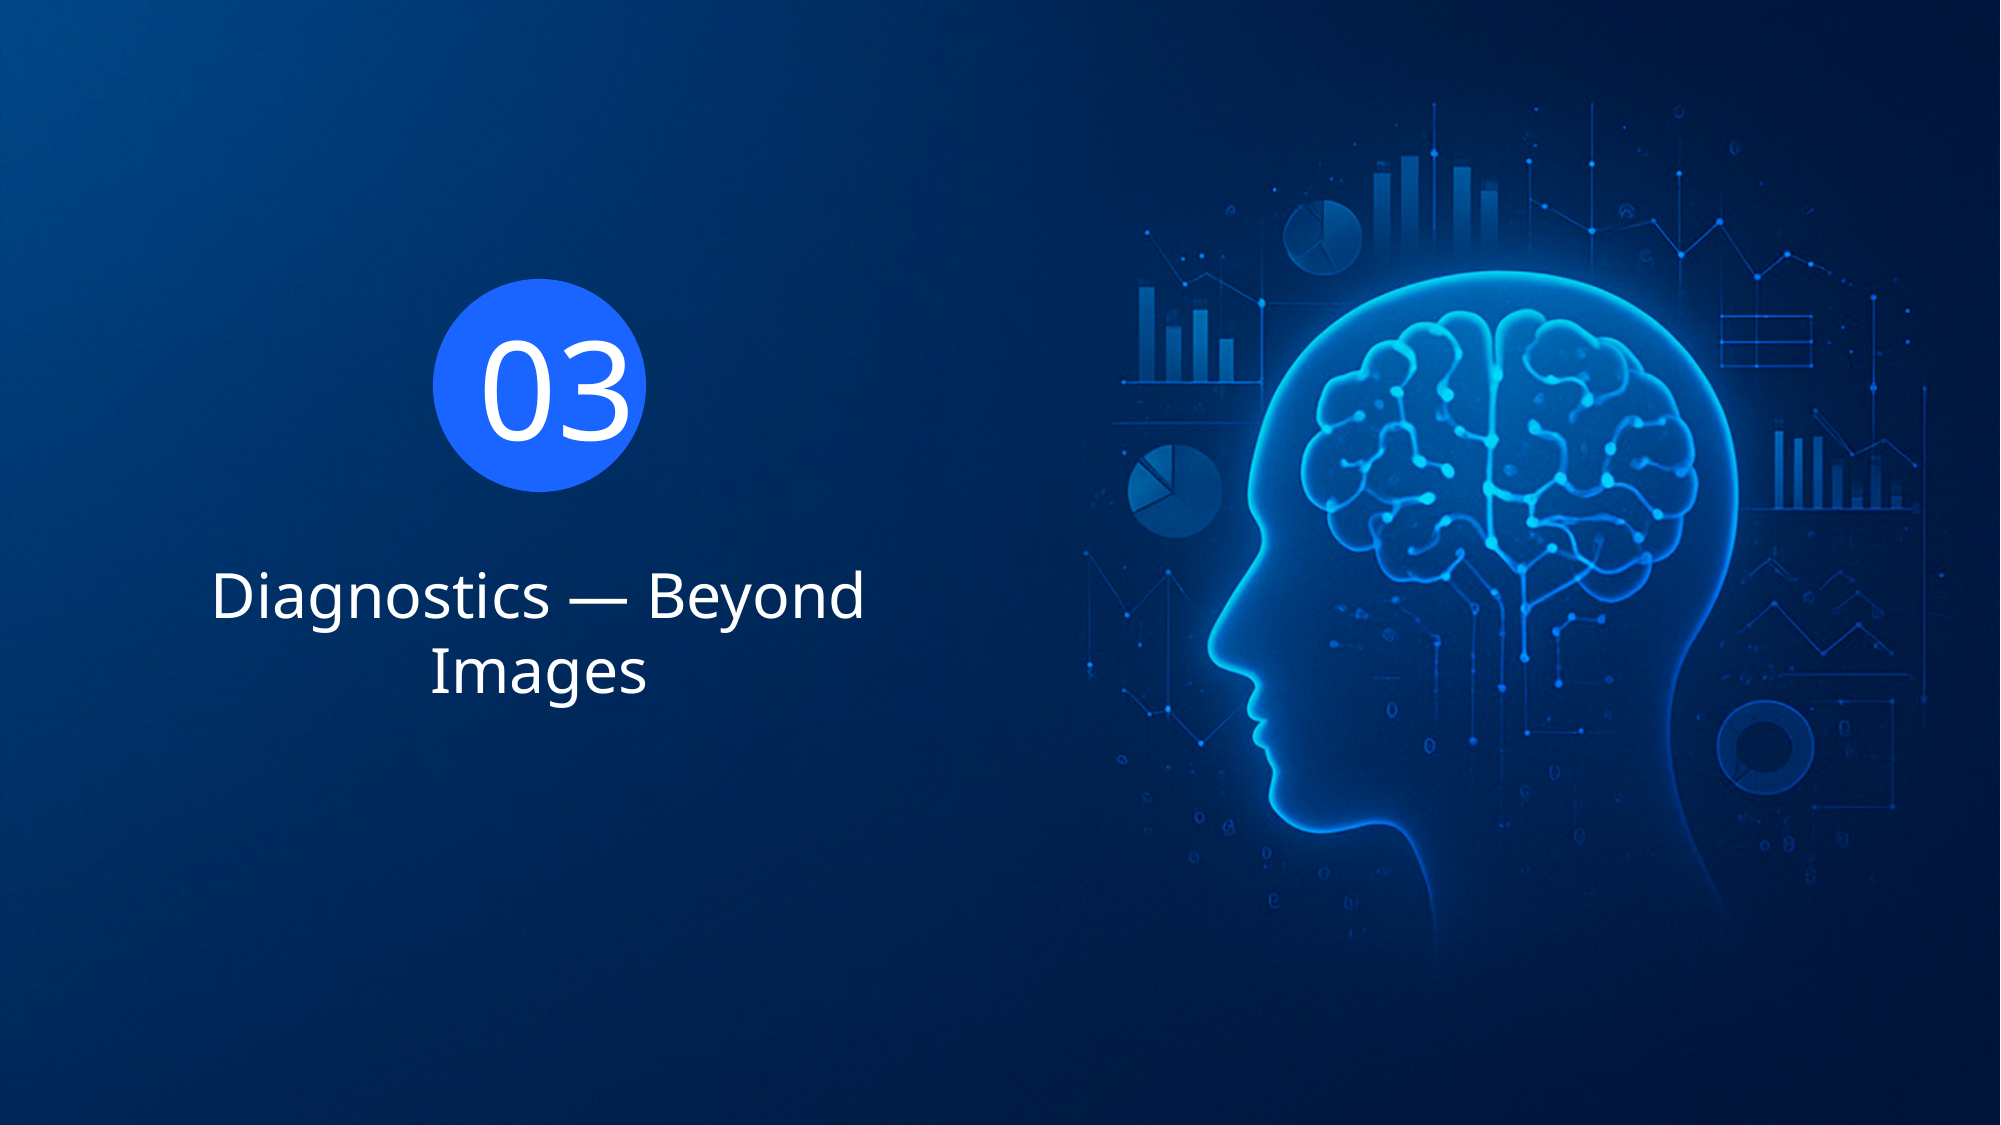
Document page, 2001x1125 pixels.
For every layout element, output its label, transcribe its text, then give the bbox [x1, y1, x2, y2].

text_box [453, 449, 626, 493]
text_box 03 [349, 322, 730, 449]
text_box [0, 0, 2000, 1125]
text_box [453, 278, 626, 322]
text_box Diagnostics — Beyond Images [105, 548, 974, 847]
